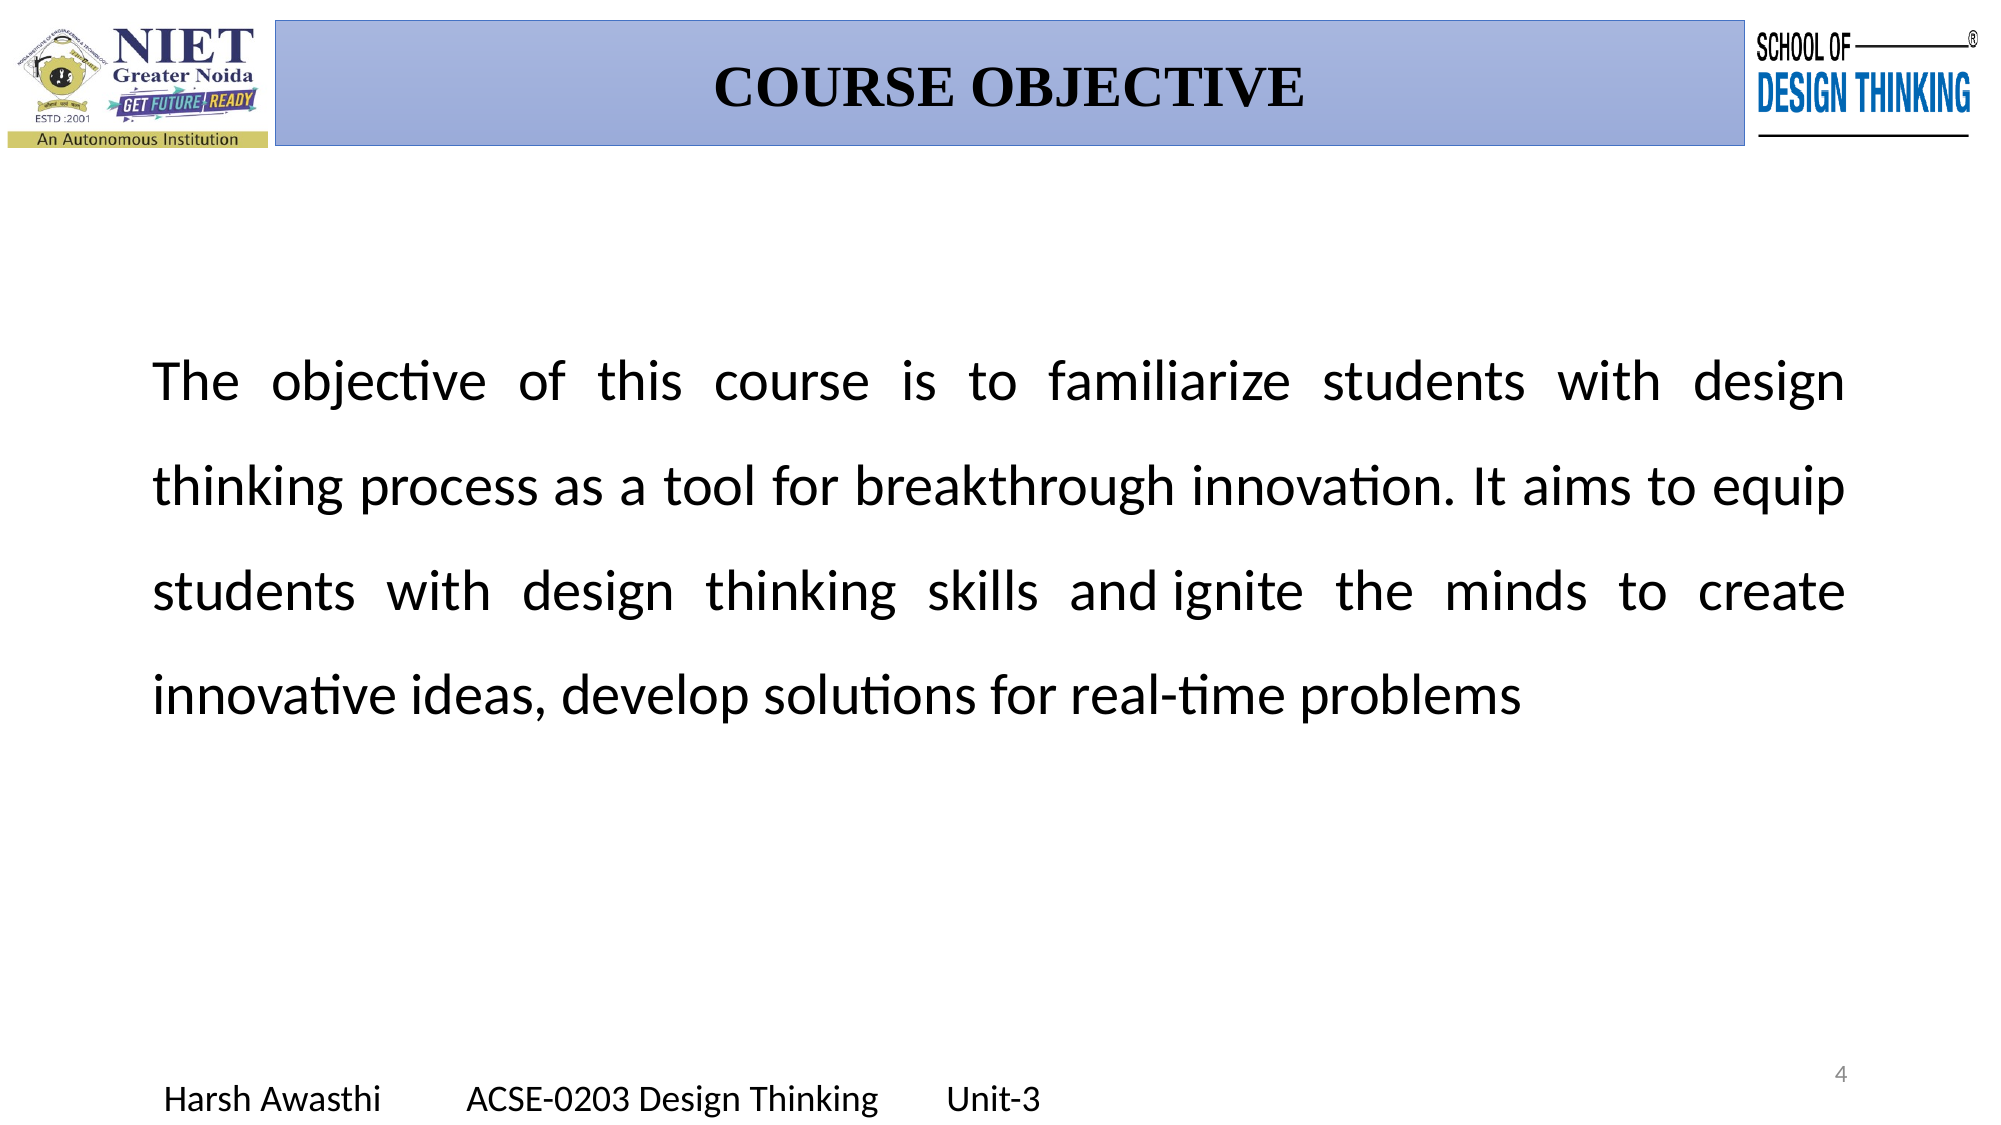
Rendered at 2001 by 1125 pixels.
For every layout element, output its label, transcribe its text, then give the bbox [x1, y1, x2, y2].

picture [7, 22, 268, 148]
picture [1757, 30, 1978, 137]
slide_number 4 [1412, 1042, 1863, 1103]
list The objective of this course is to familiarize students with design thinking process as a tool for breakthrough innovation. It aims to equip students with design thinking skills and ignite the minds to create innovative ideas, develop solutions for real-time problems [137, 299, 1863, 1014]
footer Harsh Awasthi ACSE-0203 Design Thinking Unit-3 [149, 1066, 1755, 1125]
text_box COURSE OBJECTIVE [275, 20, 1745, 146]
